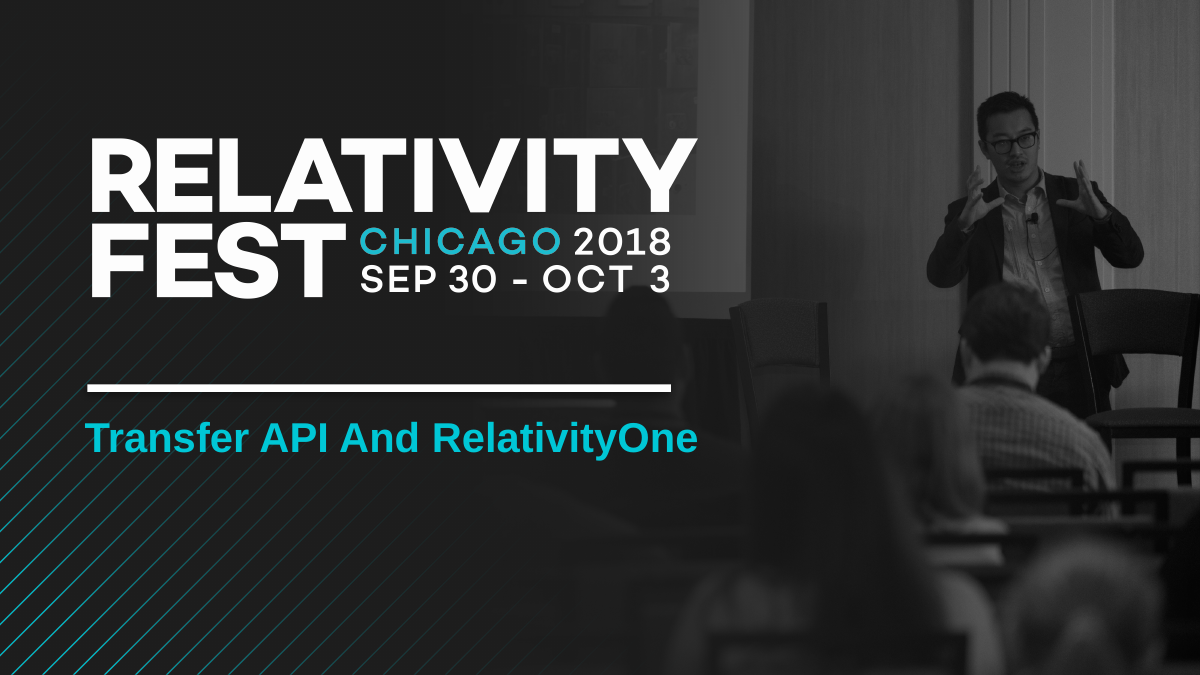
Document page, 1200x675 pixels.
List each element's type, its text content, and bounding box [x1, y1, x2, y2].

list Transfer API And RelativityOne [75, 410, 888, 540]
picture [0, 0, 1200, 675]
